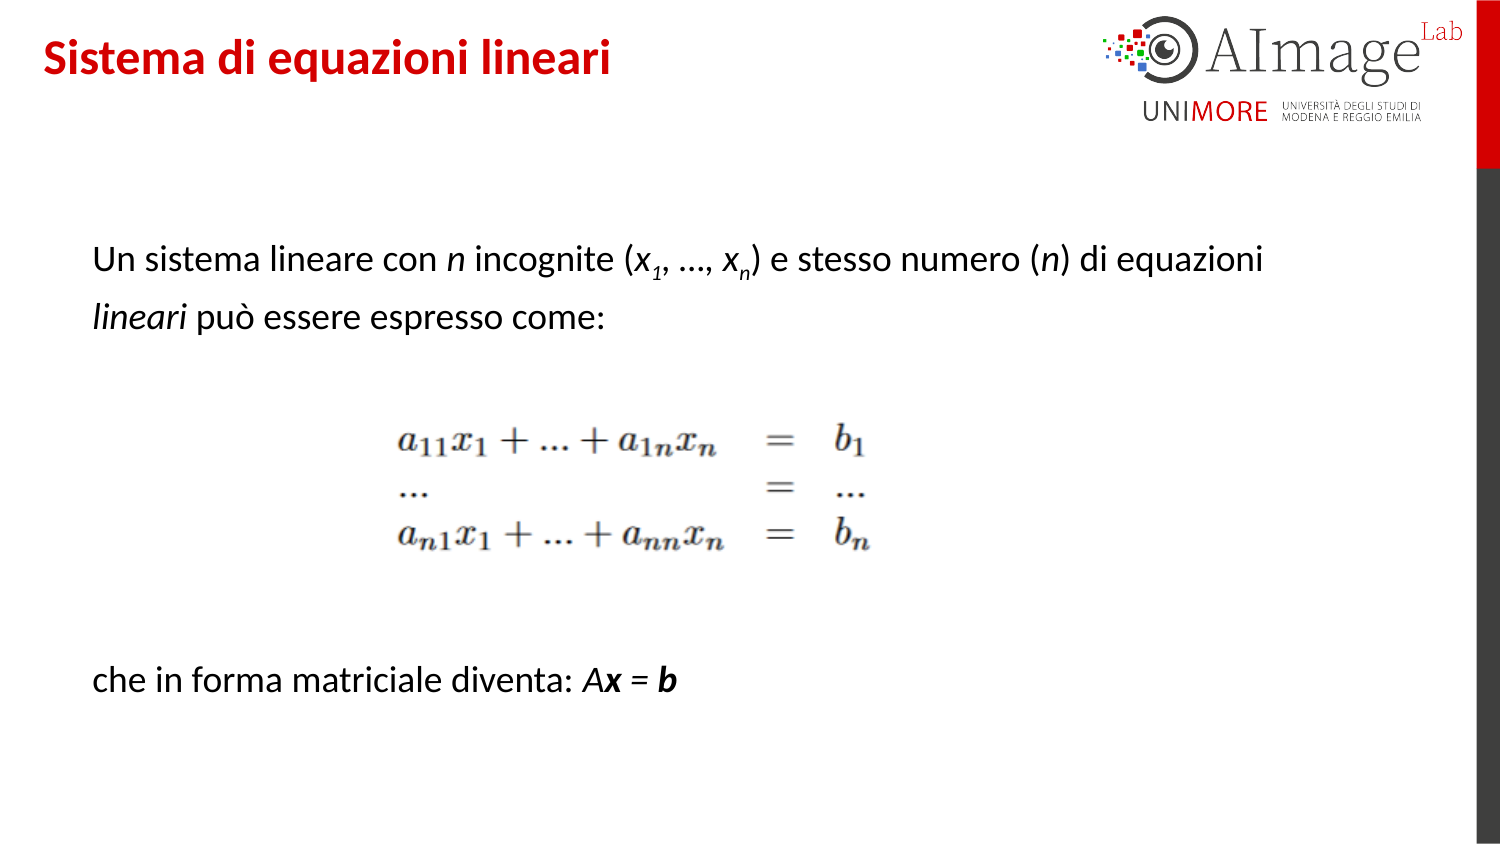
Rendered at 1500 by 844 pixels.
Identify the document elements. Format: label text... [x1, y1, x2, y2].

text_box Un sistema lineare con n incognite (x1, …, xn) e stesso numero (n) di equazioni lineari può essere espresso come: che in forma matriciale diventa: Ax = b [77, 145, 1296, 774]
picture [377, 421, 882, 562]
picture [1103, 16, 1464, 128]
text_box Sistema di equazioni lineari [41, 22, 1238, 85]
